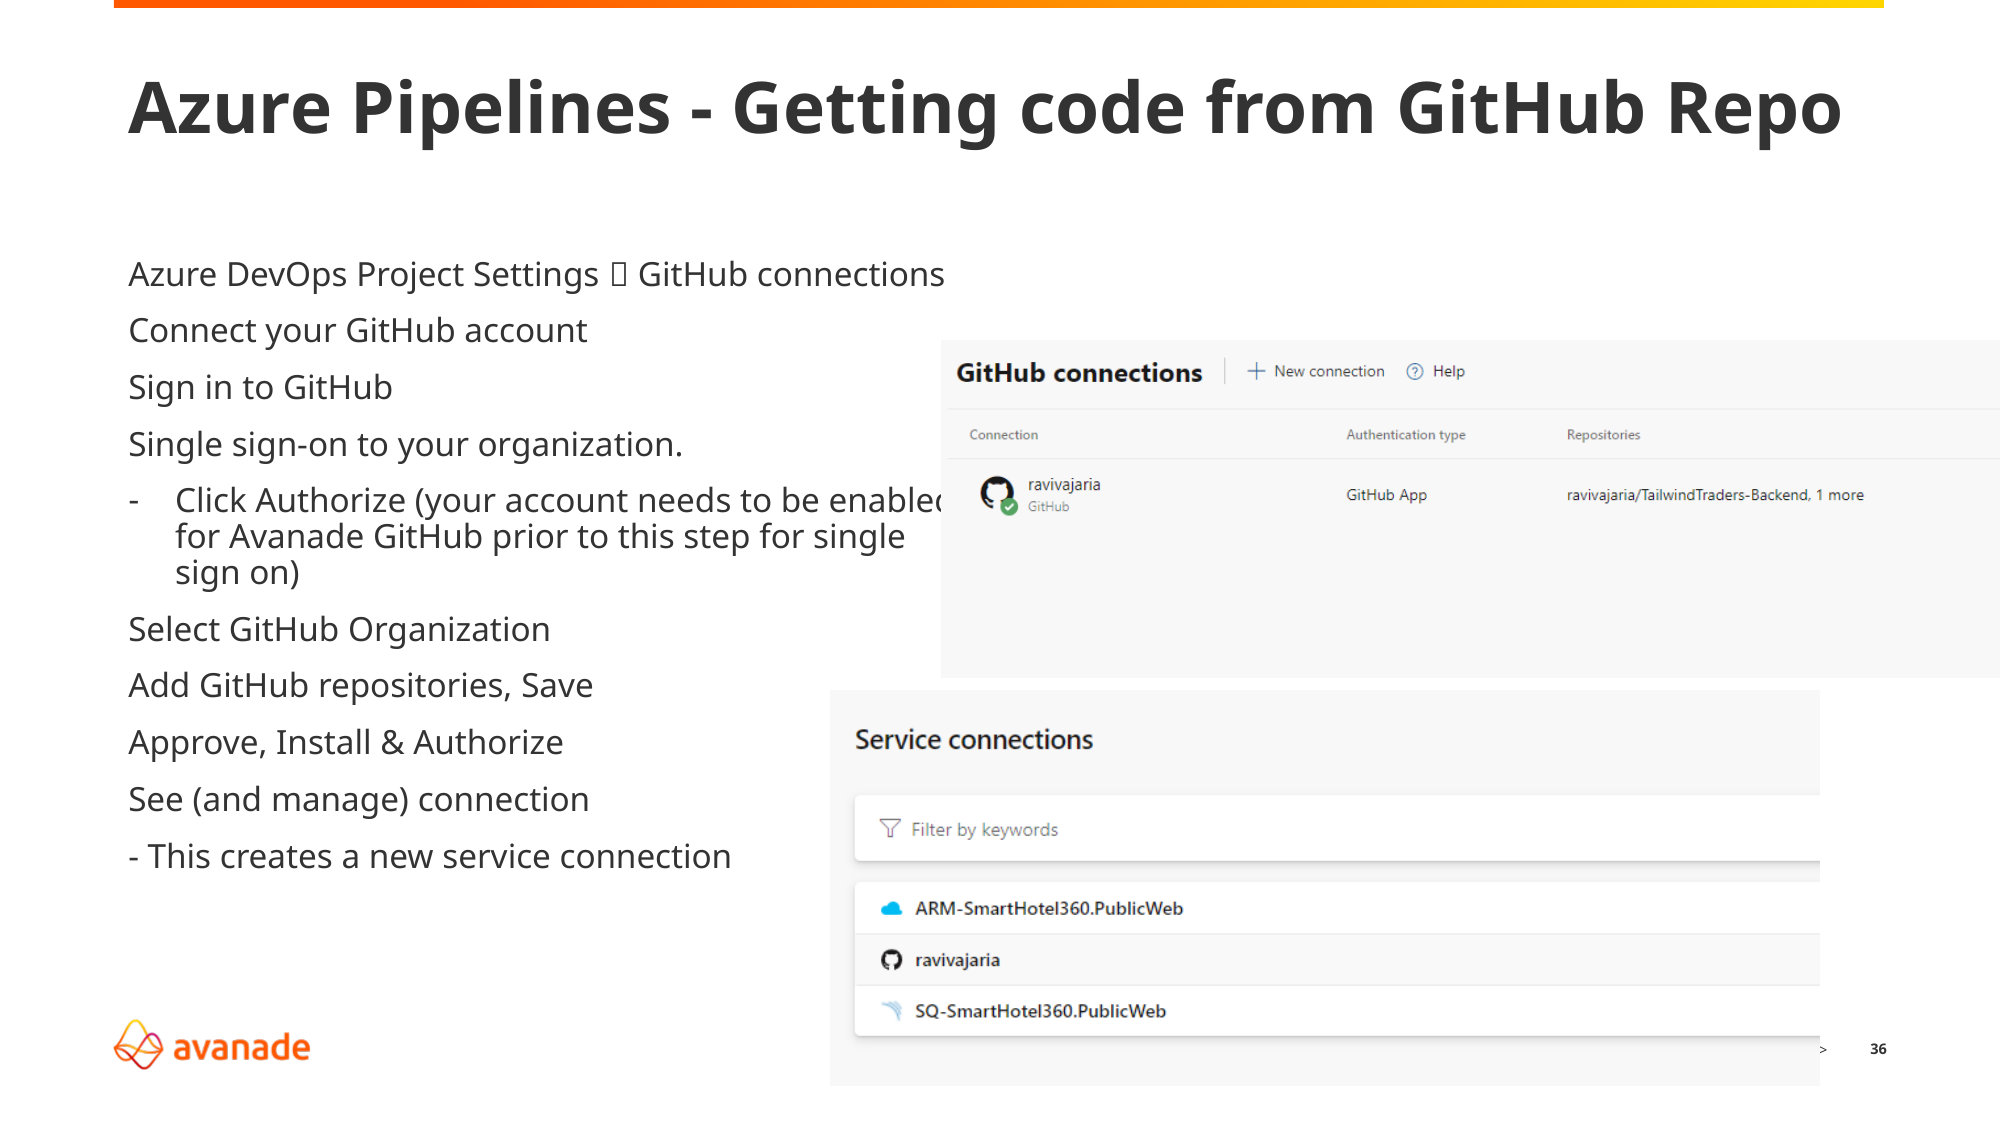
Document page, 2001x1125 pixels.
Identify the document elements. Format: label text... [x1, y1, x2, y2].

title Azure Pipelines - Getting code from GitHub Repo [113, 64, 1883, 228]
picture [941, 340, 2000, 678]
picture [830, 690, 1820, 1086]
list Azure DevOps Project Settings  GitHub connections Connect your GitHub account Sign in to GitHub Single sign-on to your organization. Click Authorize (your account needs to be enabled for Avanade GitHub prior to this step for single sign on) Select GitHub Organization Add GitHub repositories, Save Approve, Install & Authorize See (and manage) connection - This creates a new service connection [113, 249, 995, 964]
picture [93, 999, 339, 1090]
